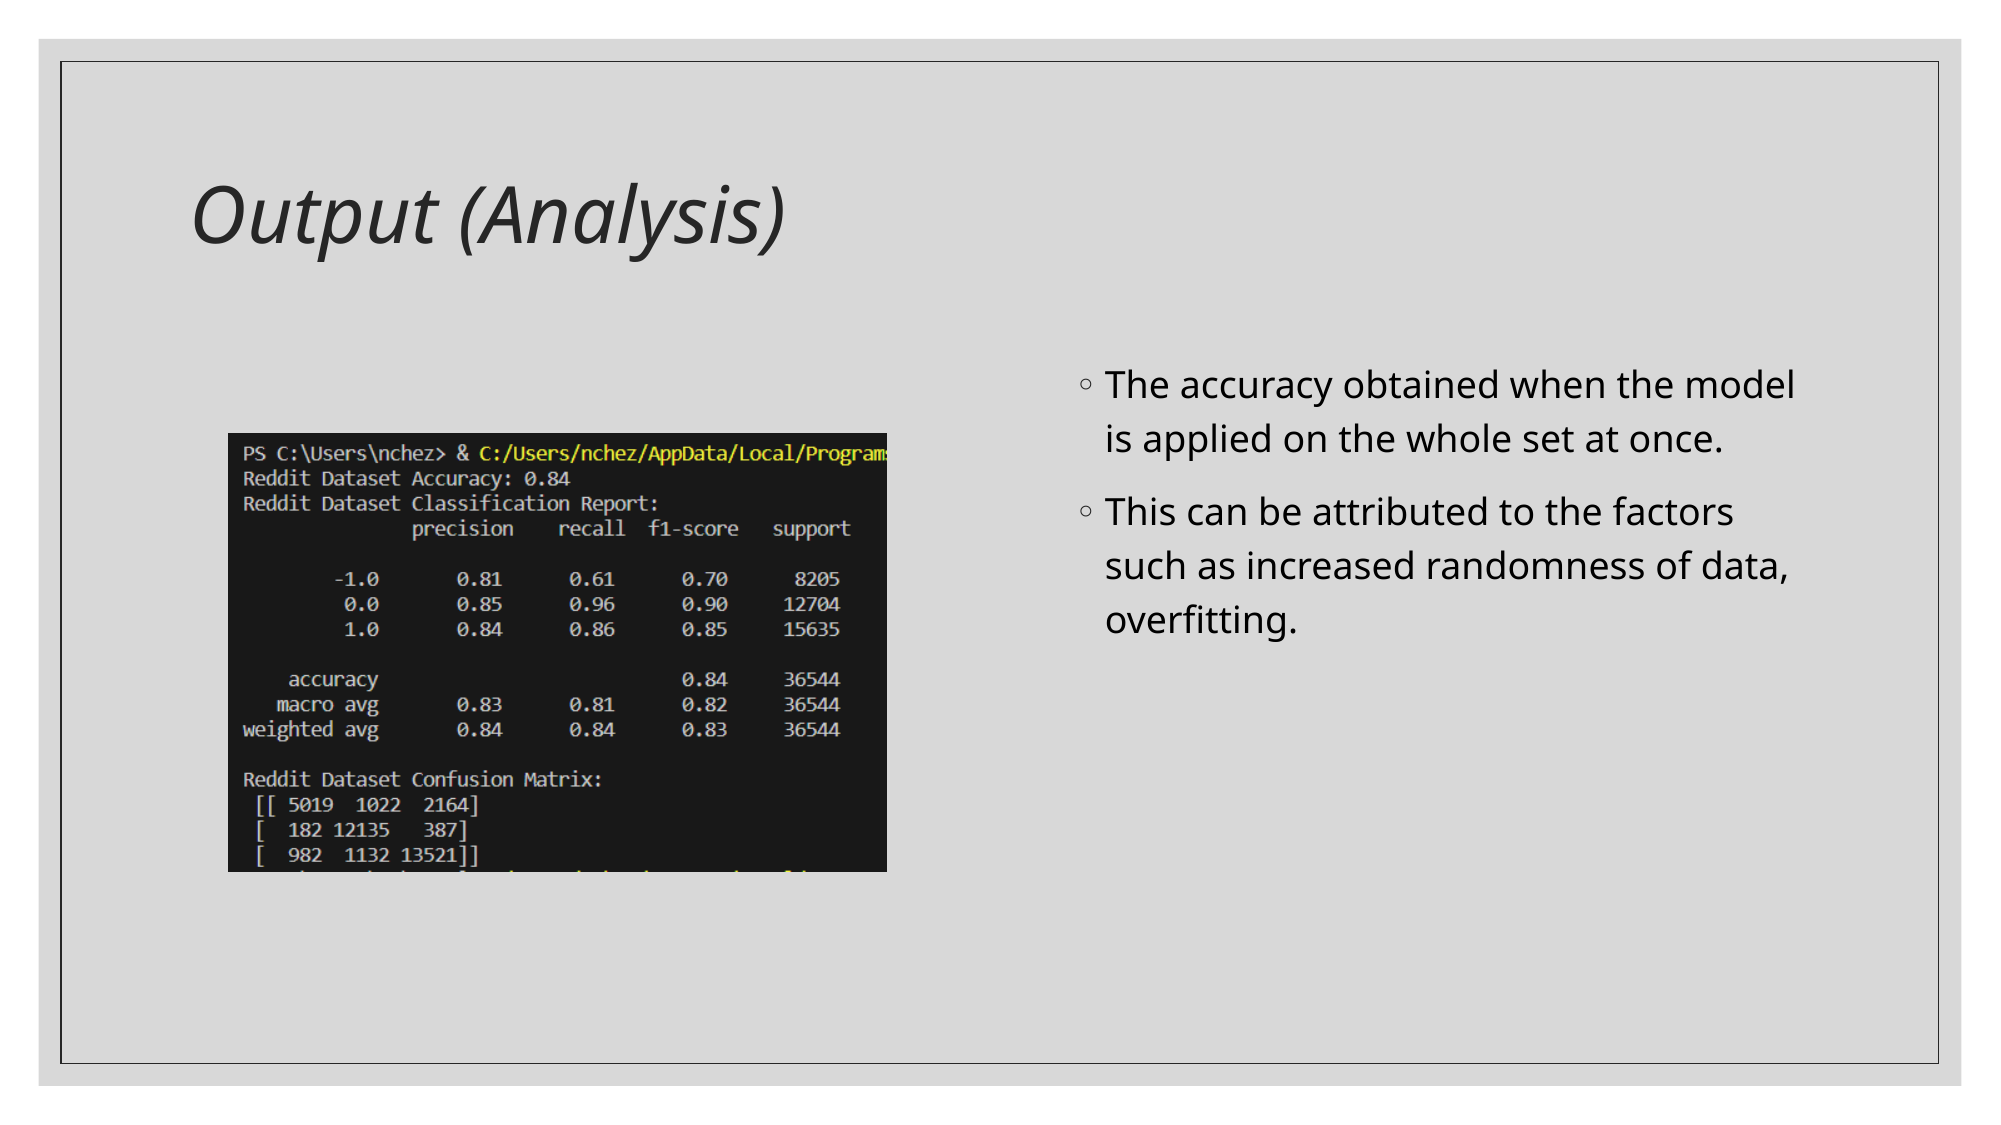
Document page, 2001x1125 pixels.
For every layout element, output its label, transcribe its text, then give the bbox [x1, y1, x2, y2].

list The accuracy obtained when the model is applied on the whole set at once. This can be attributed to the factors such as increased randomness of data, overfitting. [1059, 345, 1825, 960]
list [228, 433, 887, 872]
title Output (Analysis) [174, 105, 1825, 331]
